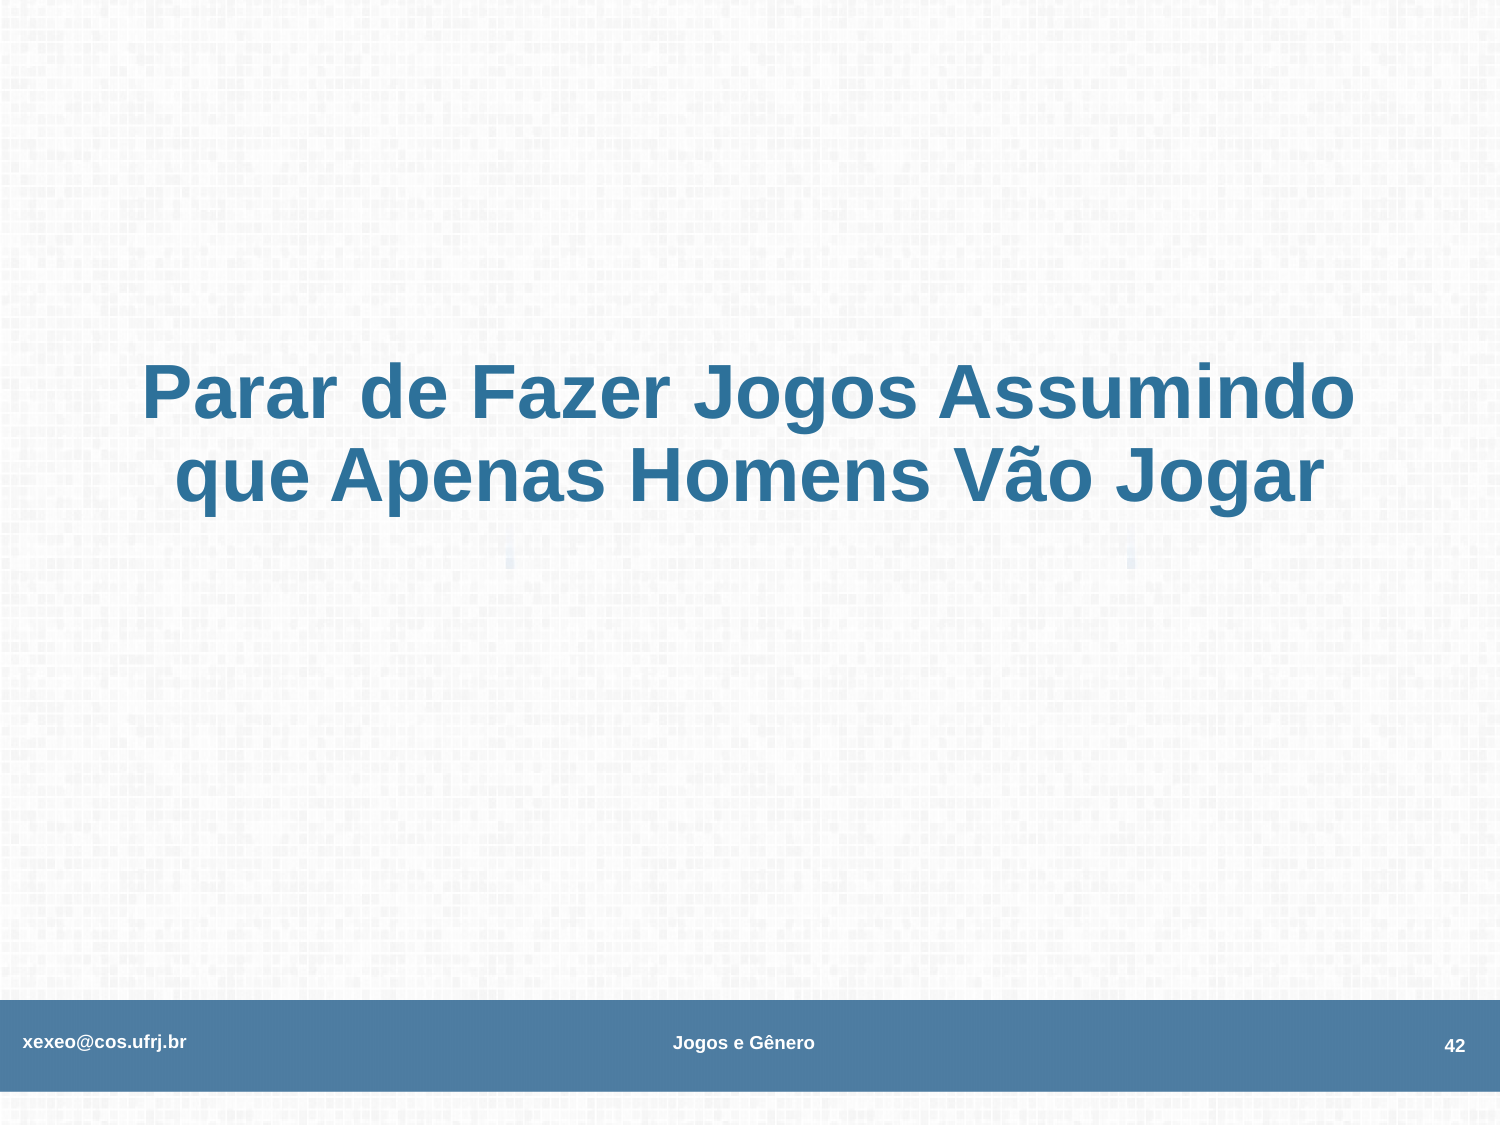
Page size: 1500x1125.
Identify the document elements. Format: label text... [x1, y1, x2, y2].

picture [0, 0, 1500, 1125]
title Parar de Fazer Jogos Assumindo que Apenas Homens Vão Jogar [112, 307, 1388, 563]
slide_number xexeo@cos.ufrj.br [7, 1017, 203, 1066]
footer Jogos e Gênero [526, 1018, 962, 1066]
slide_number 42 [1285, 1021, 1481, 1069]
